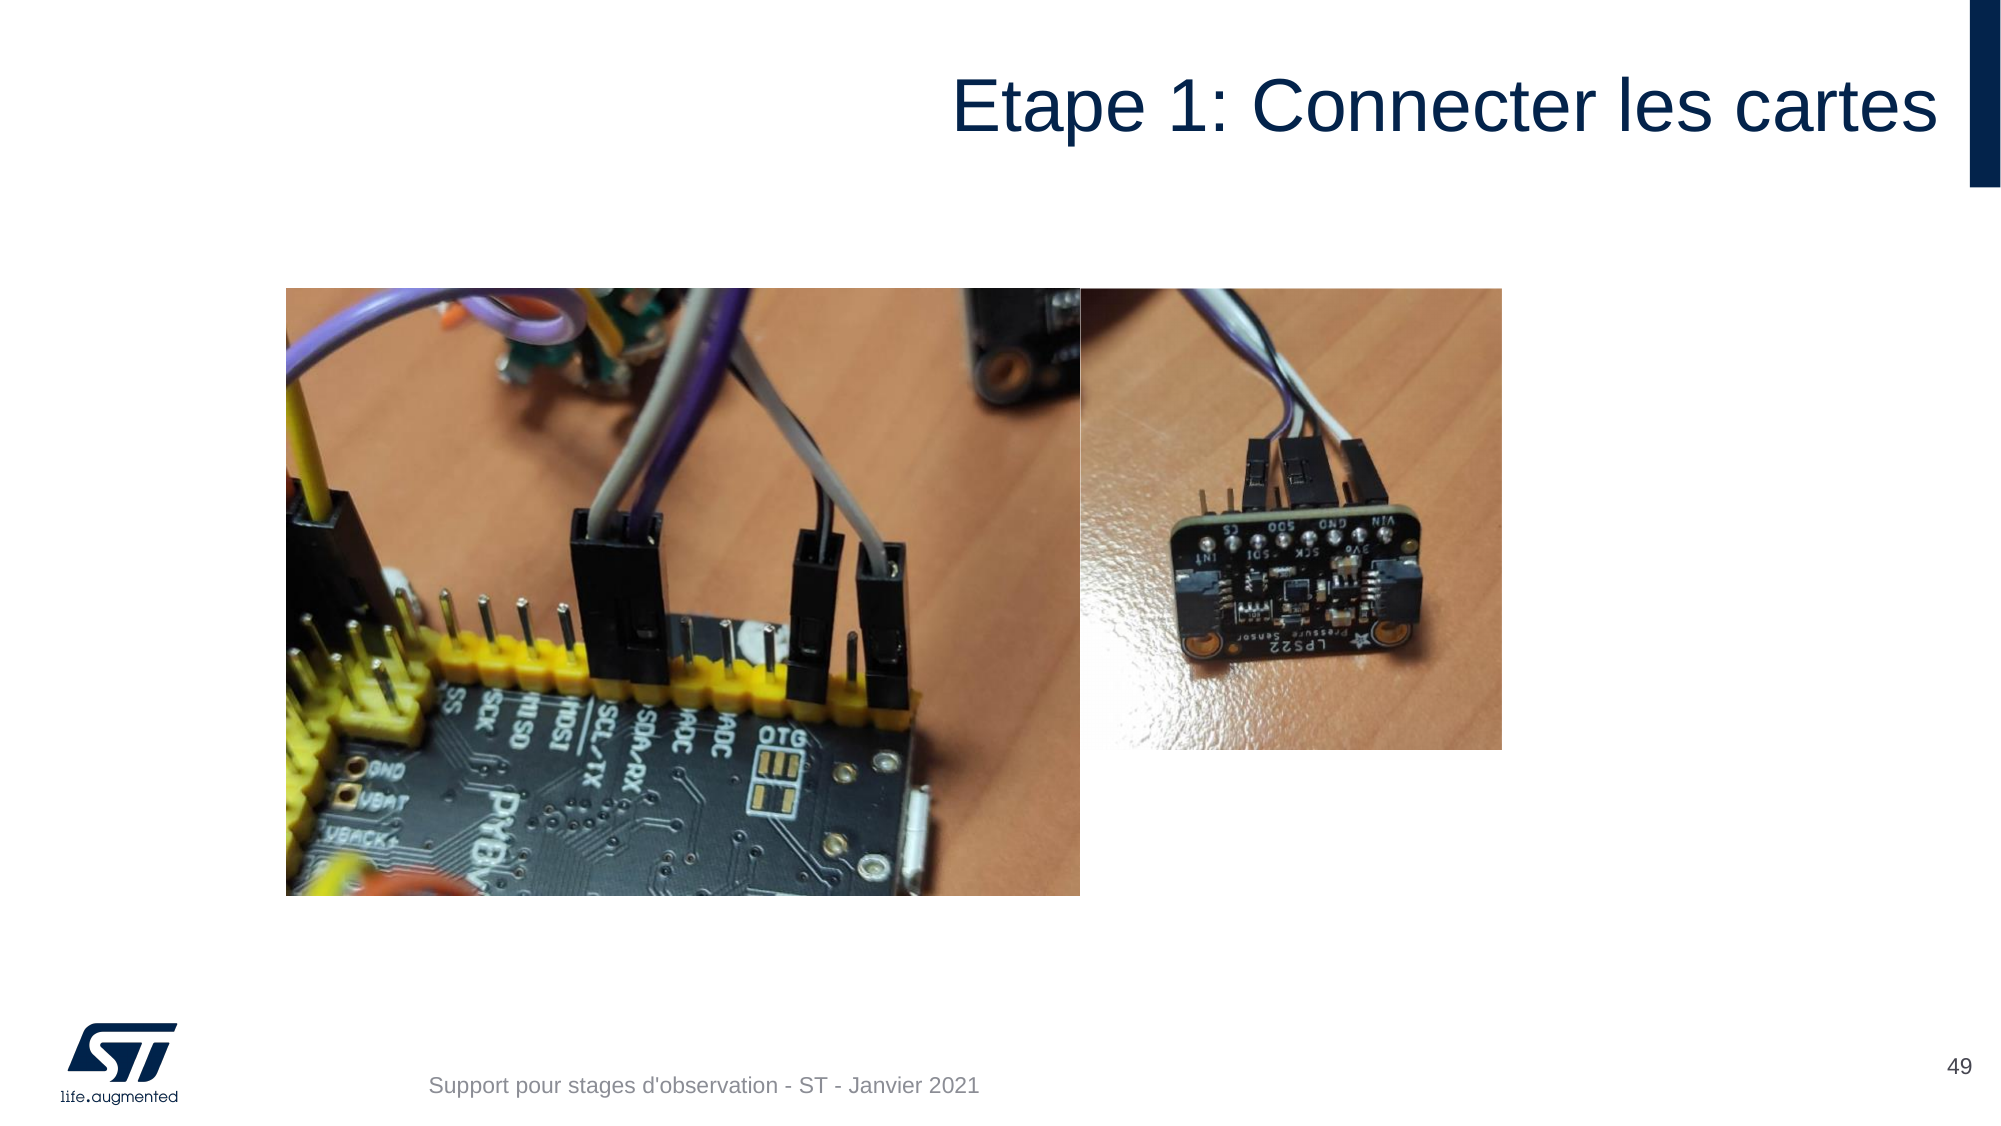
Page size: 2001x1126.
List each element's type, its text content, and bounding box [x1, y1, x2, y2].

footer Support pour stages d'observation - ST - Janvier 2021 [233, 757, 981, 1126]
picture [37, 999, 201, 1126]
slide_number 49 [1905, 1038, 1973, 1087]
picture [286, 288, 1521, 896]
title Etape 1: Connecter les cartes [49, 0, 1955, 215]
